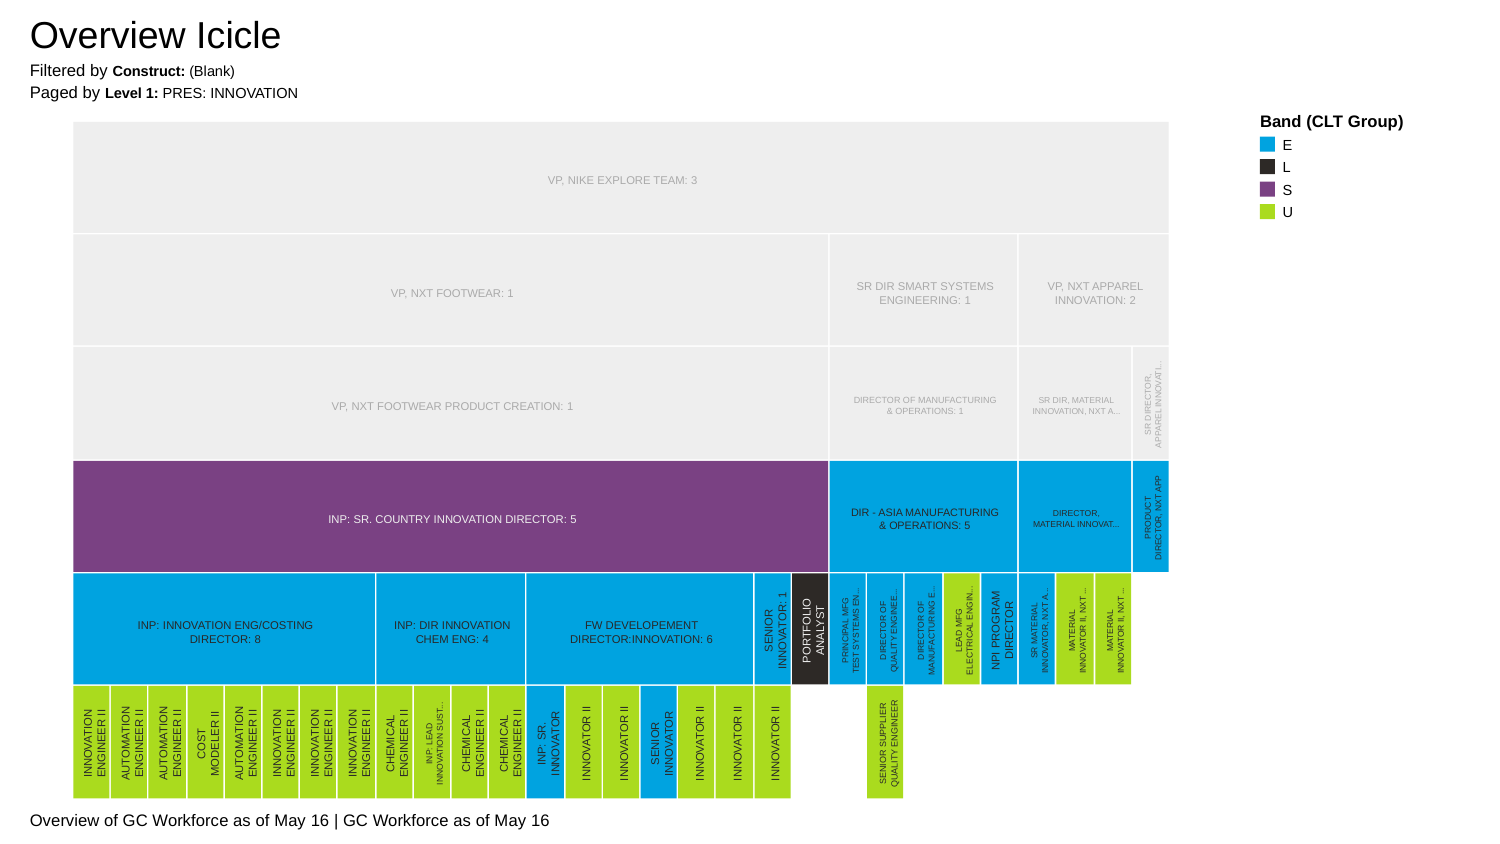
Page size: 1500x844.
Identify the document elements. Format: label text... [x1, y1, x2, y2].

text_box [73, 121, 1169, 233]
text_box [14, 52, 1455, 98]
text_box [792, 573, 866, 685]
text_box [867, 573, 980, 799]
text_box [1095, 573, 1132, 685]
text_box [376, 573, 525, 799]
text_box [73, 234, 1169, 572]
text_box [526, 573, 791, 799]
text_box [981, 573, 1055, 685]
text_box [73, 573, 375, 799]
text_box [14, 809, 1485, 830]
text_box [1056, 573, 1094, 685]
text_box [1259, 112, 1485, 220]
text_box Overview Icicle [14, 15, 1455, 52]
